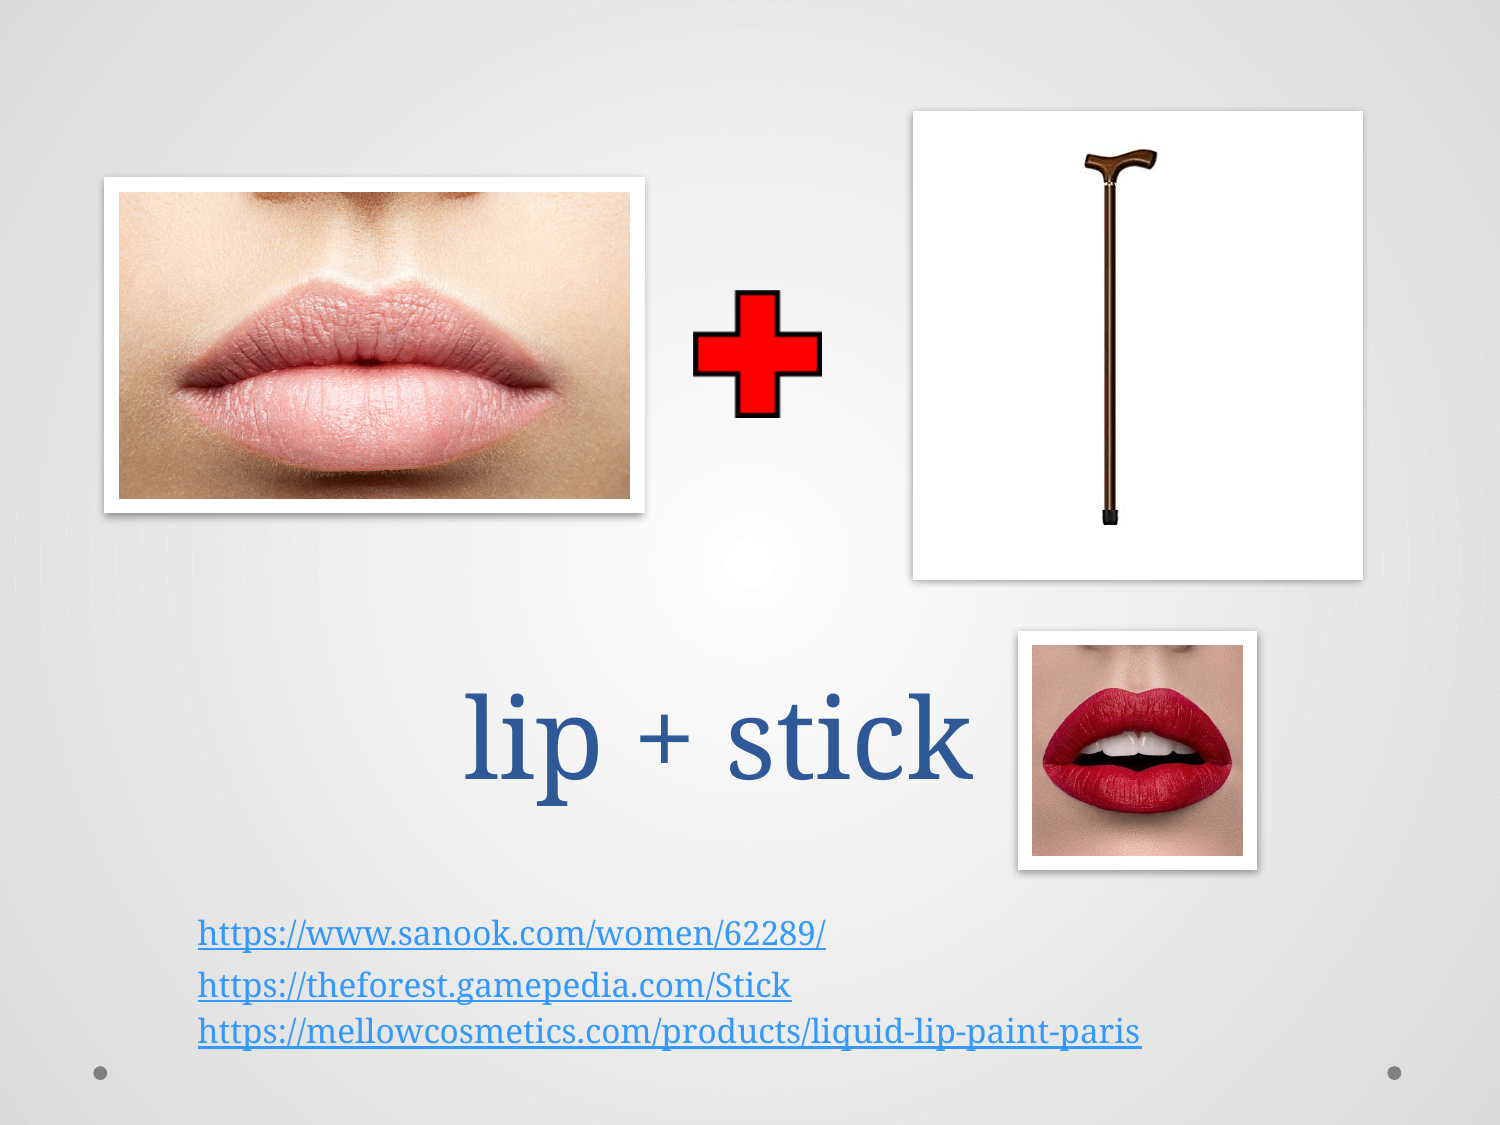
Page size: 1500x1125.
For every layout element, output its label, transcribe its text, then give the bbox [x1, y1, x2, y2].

picture [118, 191, 631, 499]
picture [1032, 644, 1243, 856]
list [693, 290, 822, 419]
text_box https://www.sanook.com/women/62289/ [183, 904, 1078, 965]
picture [926, 125, 1349, 566]
text_box https://mellowcosmetics.com/products/liquid-lip-paint-paris [183, 1003, 1208, 1063]
text_box https://theforest.gamepedia.com/Stick [182, 956, 933, 1017]
title lip + stick [43, 547, 1394, 810]
